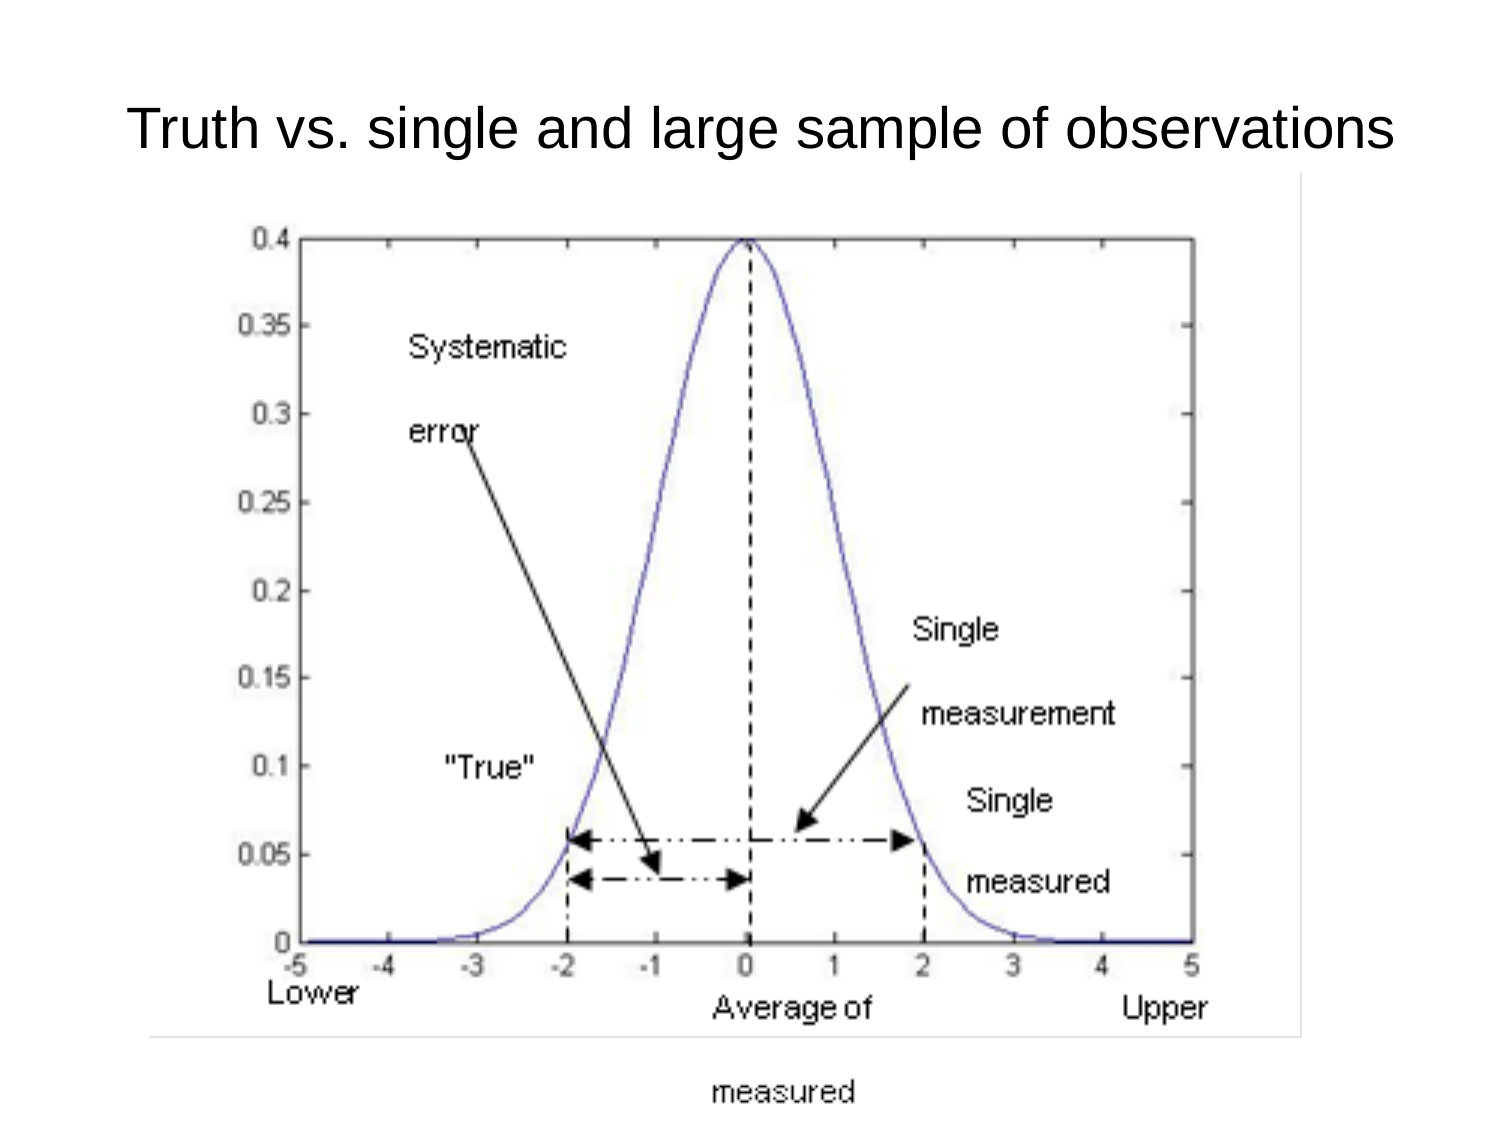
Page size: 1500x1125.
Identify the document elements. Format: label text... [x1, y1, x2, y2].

picture [149, 173, 1305, 1125]
title Truth vs. single and large sample of observations [87, 76, 1438, 174]
